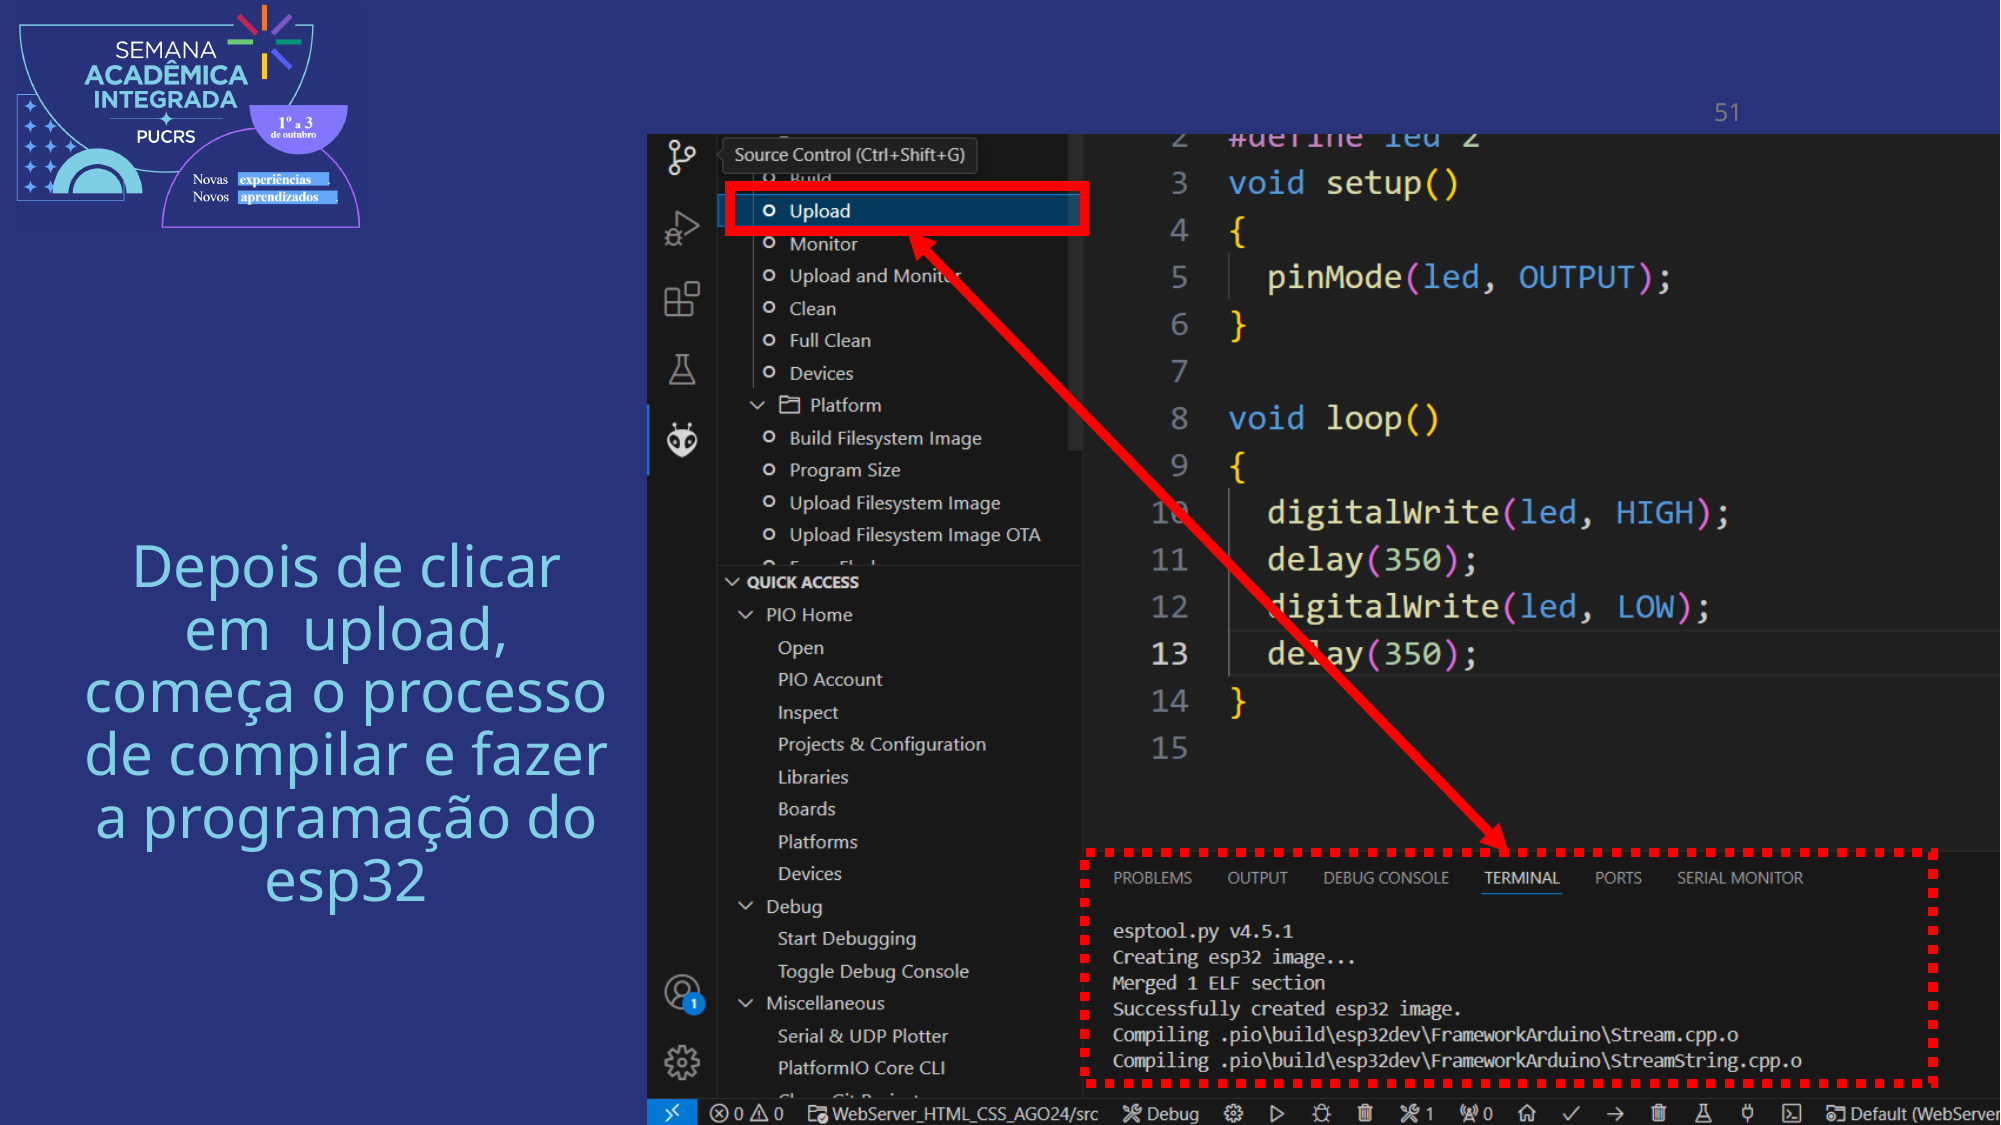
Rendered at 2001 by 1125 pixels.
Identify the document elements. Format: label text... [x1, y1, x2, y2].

text_box 51 [1699, 74, 1875, 134]
title Depois de clicar em upload, começa o processo de compilar e fazer a programação do esp32 [66, 436, 627, 1015]
picture [647, 134, 2000, 1125]
picture [14, 3, 363, 230]
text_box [906, 230, 1510, 853]
